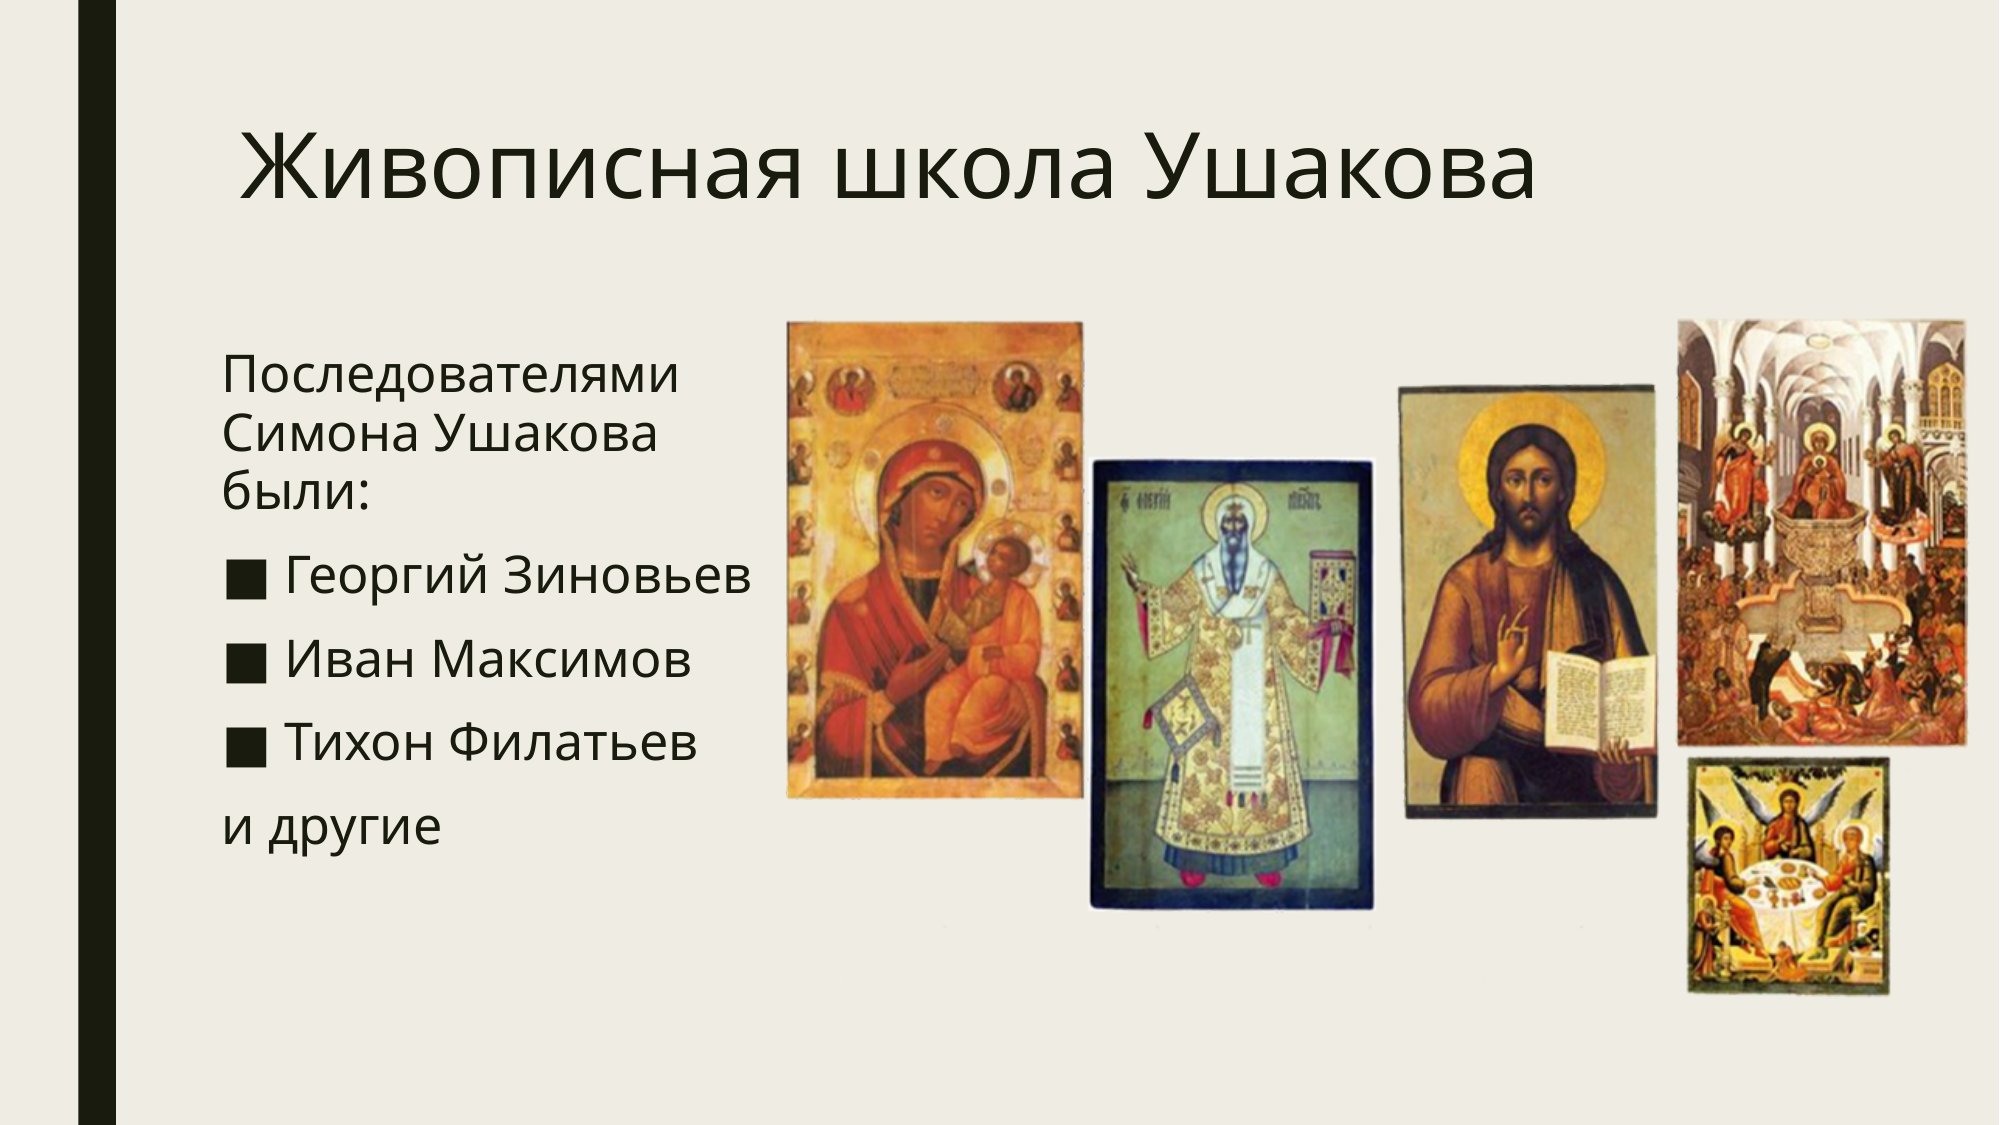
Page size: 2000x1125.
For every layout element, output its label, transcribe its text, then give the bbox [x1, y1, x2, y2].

text_box Последователями Симона Ушакова были: Георгий Зиновьев Иван Максимов Тихон Филатьев и другие [206, 338, 800, 1059]
picture [754, 315, 1996, 1014]
title Живописная школа Ушакова [224, 112, 1800, 338]
